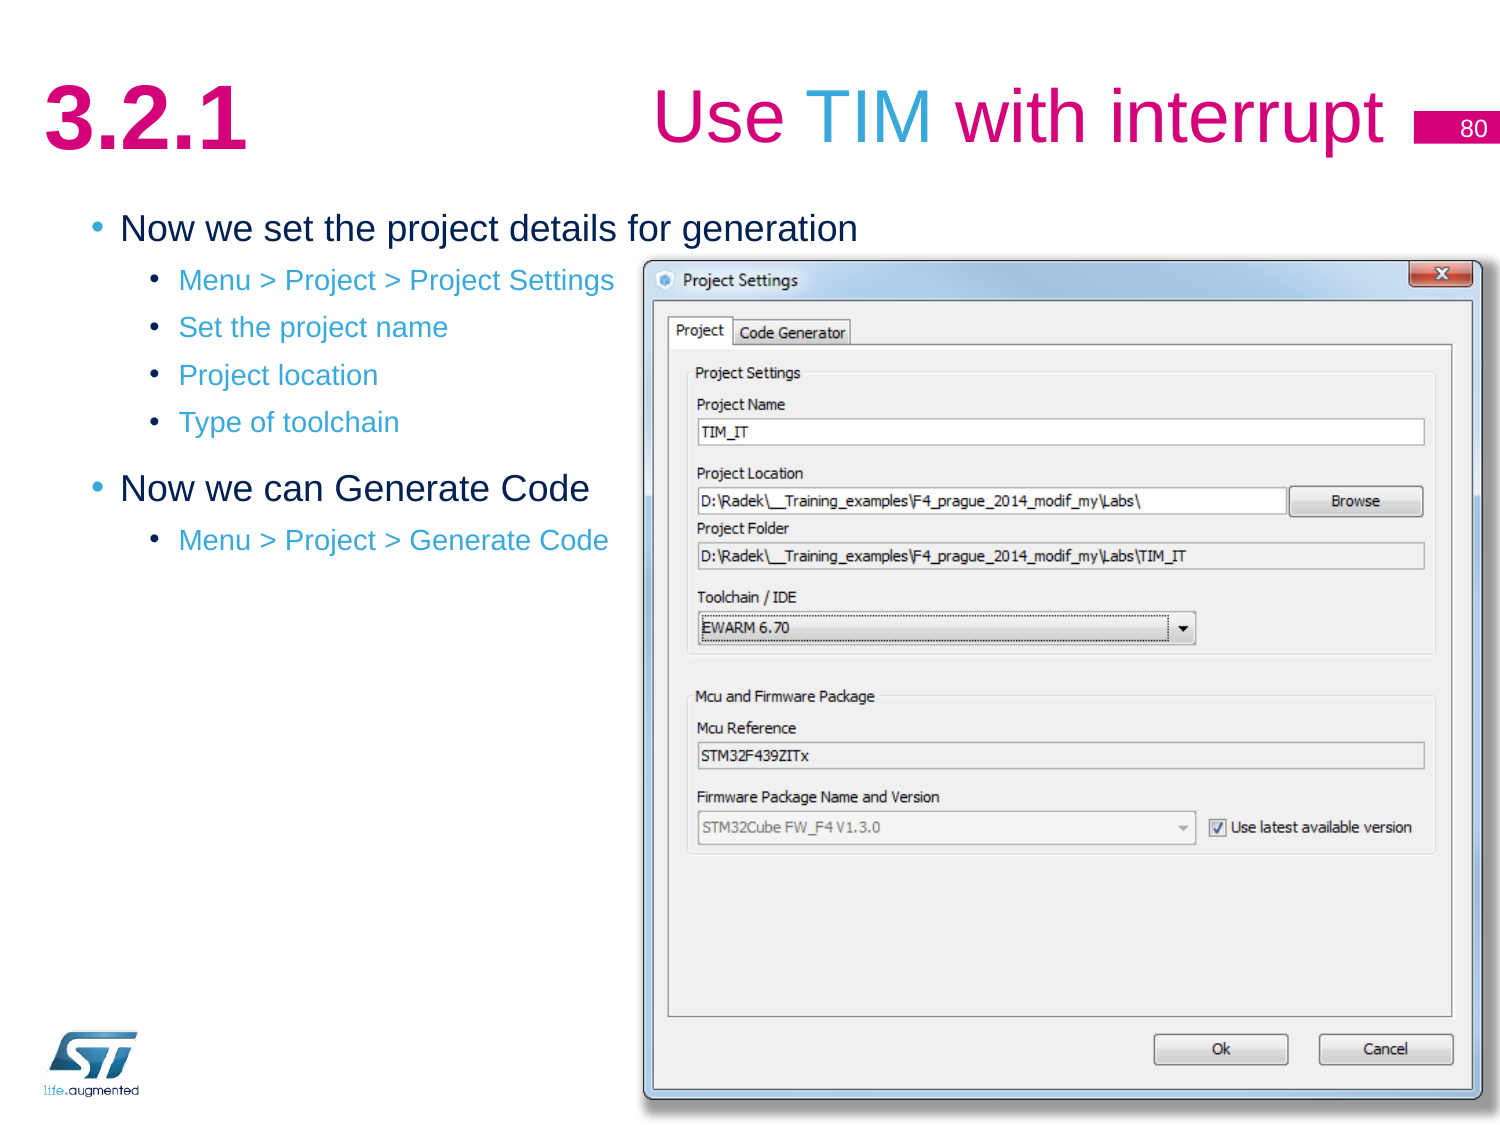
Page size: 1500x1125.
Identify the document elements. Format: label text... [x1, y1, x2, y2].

picture [36, 1022, 147, 1103]
title Use TIM with interrupt [74, 18, 1400, 196]
picture [643, 260, 1483, 1101]
text_box 3.2.1 [29, 19, 313, 207]
list Now we set the project details for generation Menu > Project > Project Settings Set the project name Project location Type of toolchain Now we can Generate Code Menu > Project > Generate Code [75, 196, 1427, 702]
slide_number 80 [1413, 111, 1500, 144]
